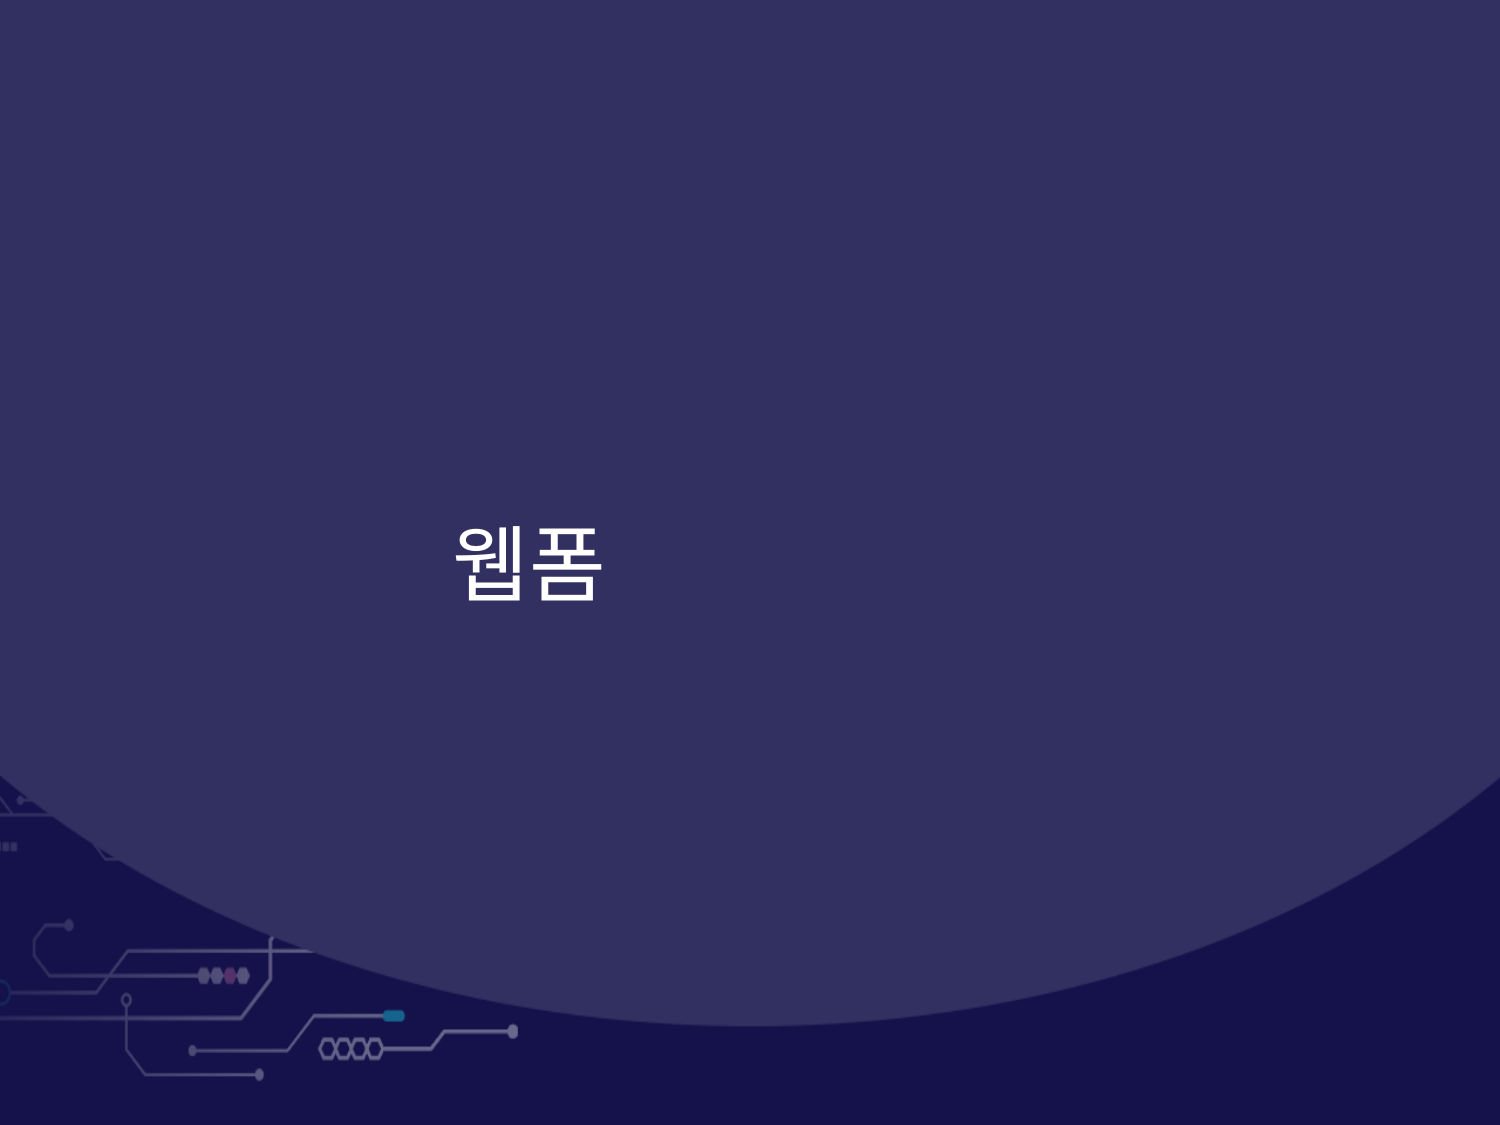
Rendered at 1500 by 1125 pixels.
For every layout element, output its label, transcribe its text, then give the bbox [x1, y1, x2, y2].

picture [0, 0, 1500, 1125]
text_box 웹폼 [438, 504, 621, 620]
